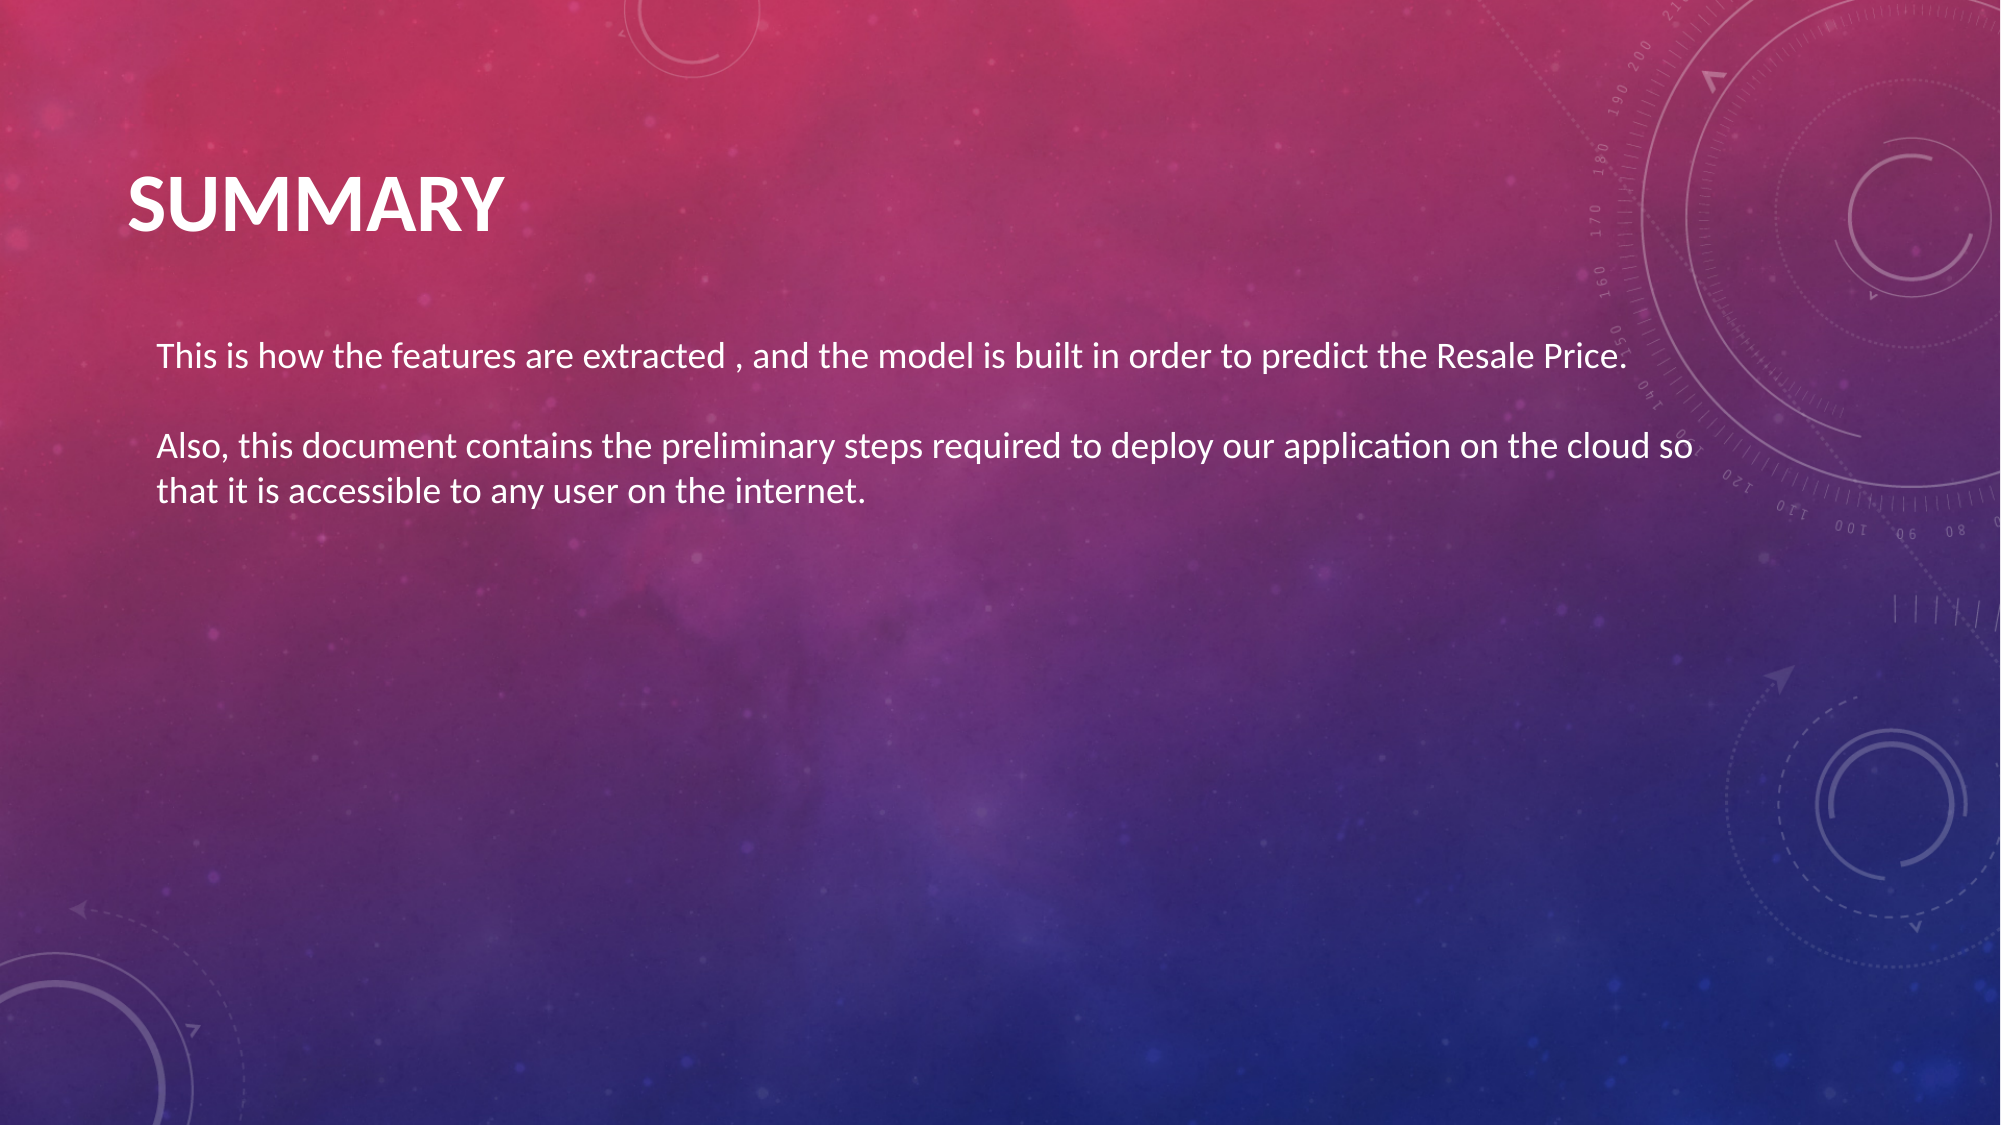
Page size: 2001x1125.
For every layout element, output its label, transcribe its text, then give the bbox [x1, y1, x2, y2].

title SUMMARY [112, 99, 1775, 297]
picture [0, 0, 2001, 1125]
text_box This is how the features are extracted , and the model is built in order to predict the Resale Price. Also, this document contains the preliminary steps required to deploy our application on the cloud so that it is accessible to any user on the internet. [141, 323, 1737, 518]
